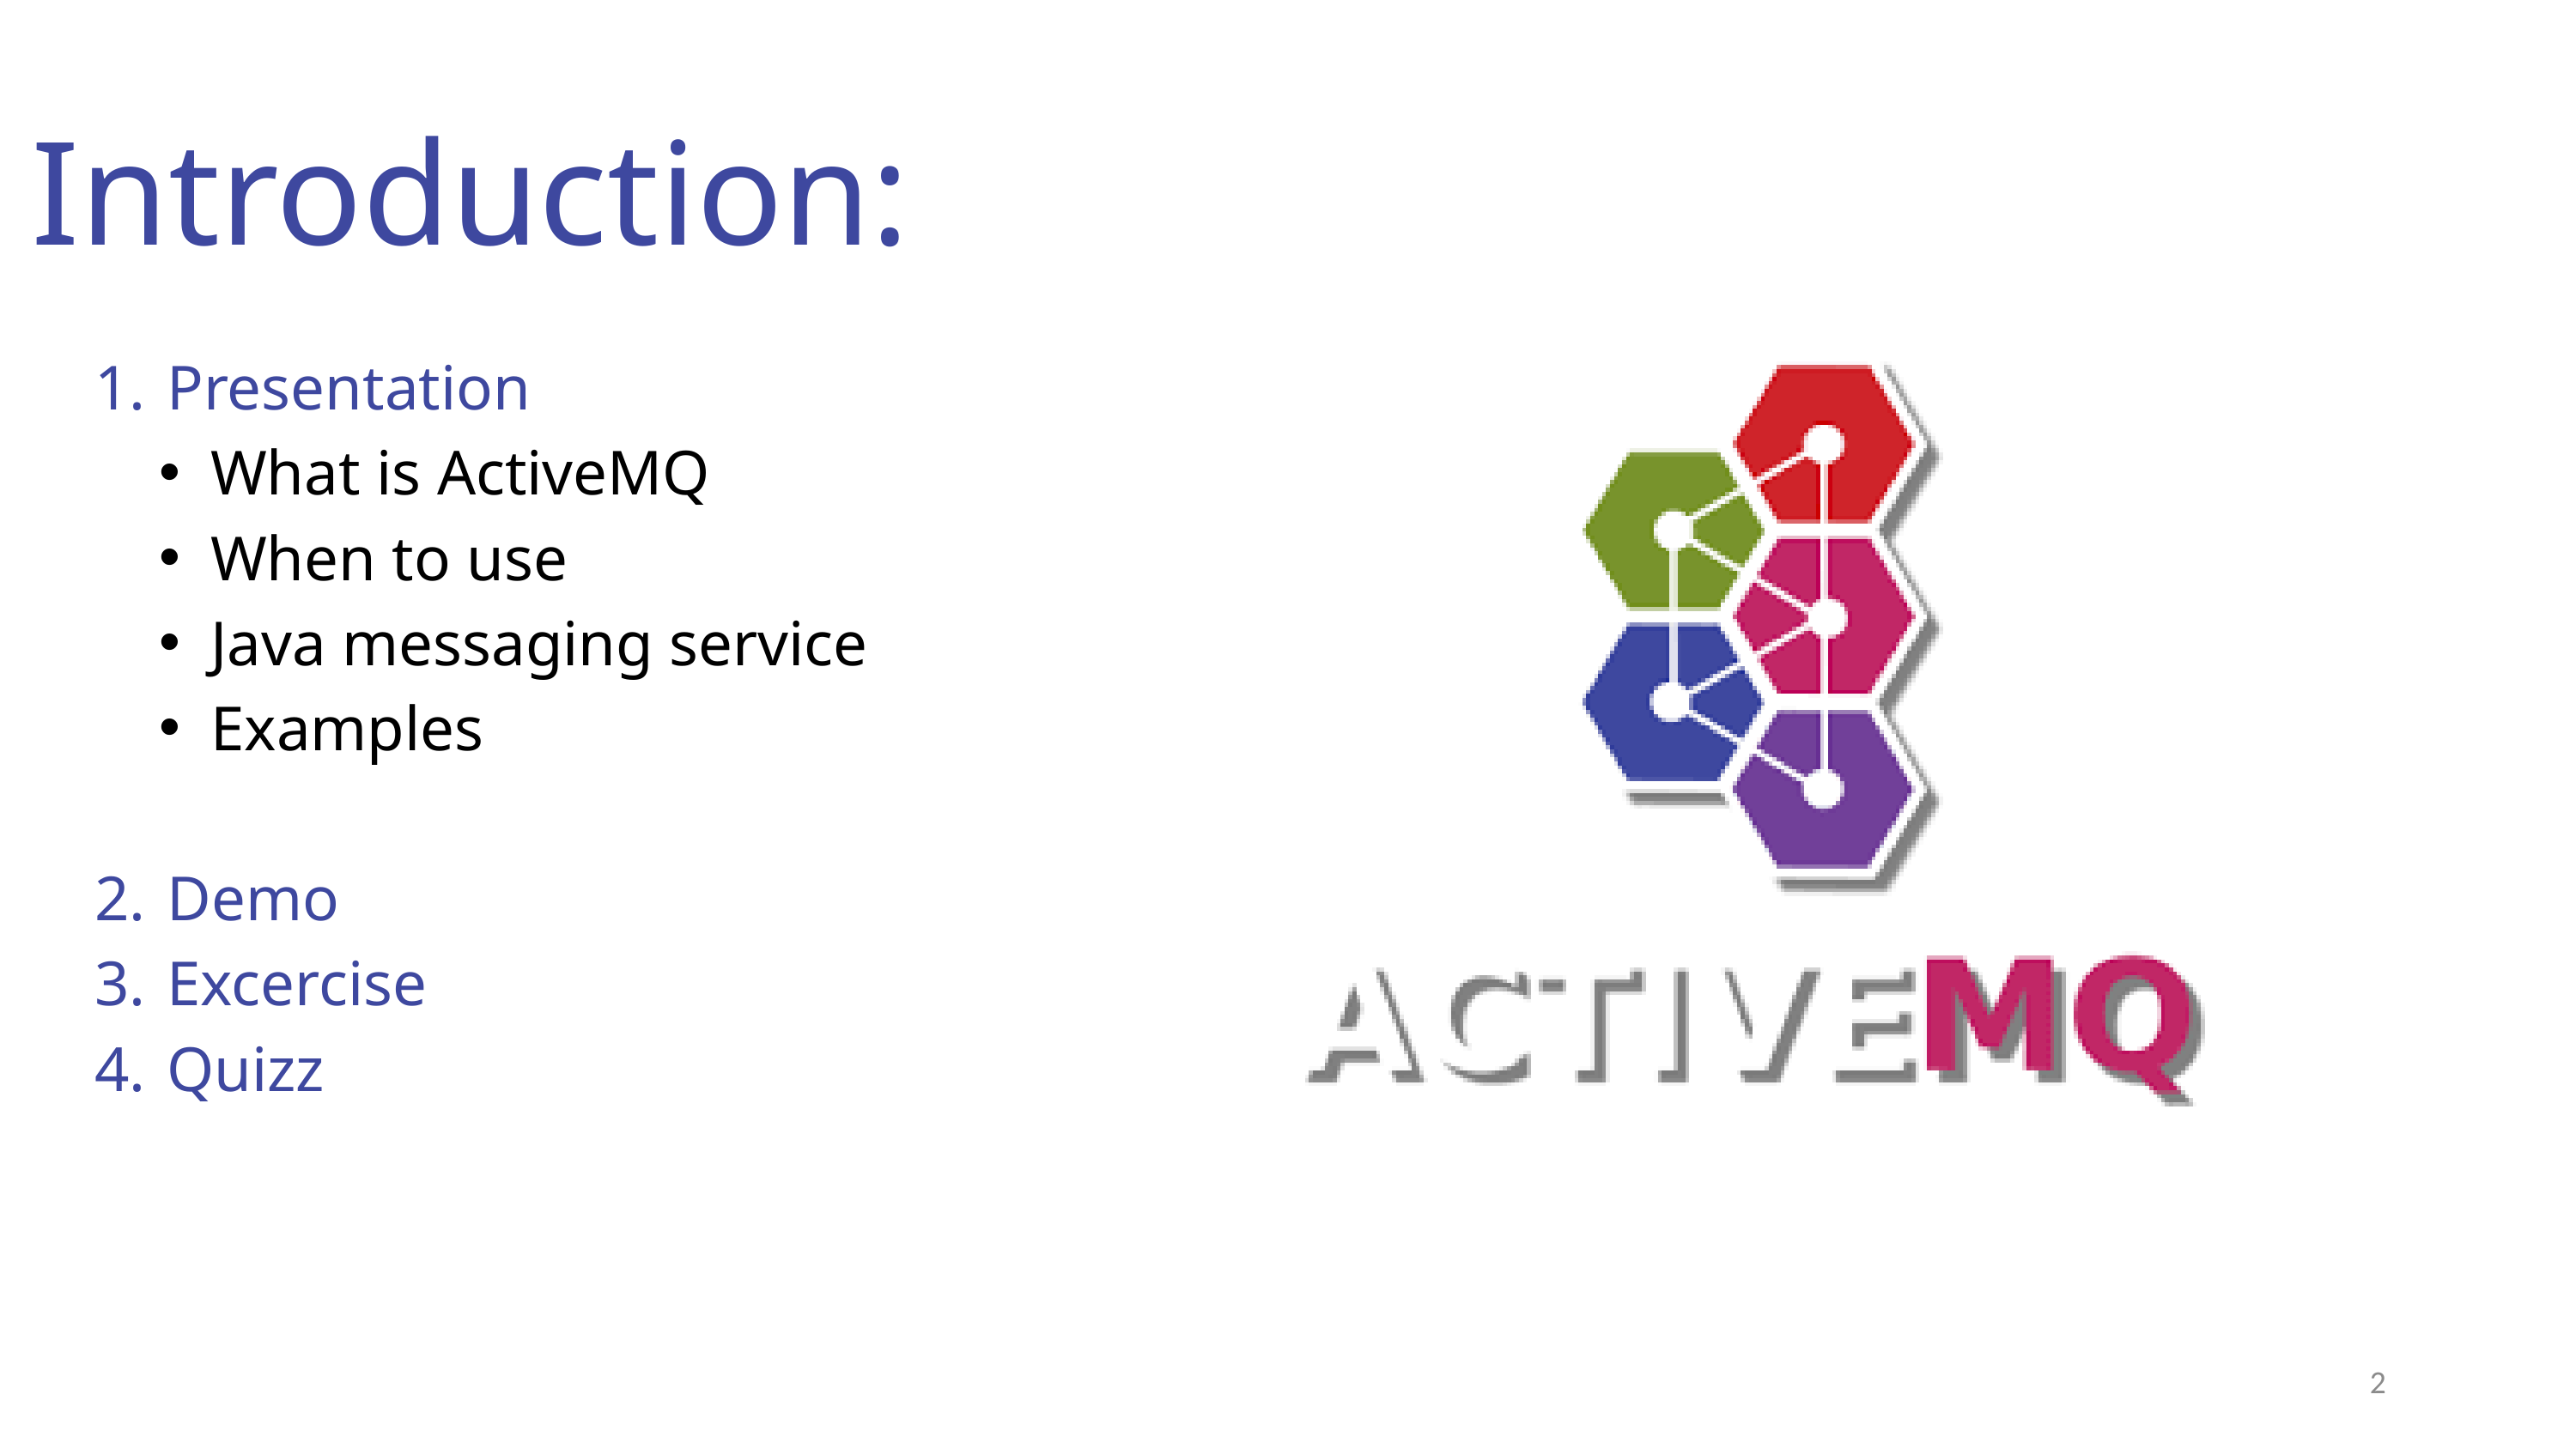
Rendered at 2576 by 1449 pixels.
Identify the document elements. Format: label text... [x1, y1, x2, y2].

picture [1234, 302, 2217, 1106]
text_box Presentation What is ActiveMQ When to use Java messaging service Examples Demo Excercise Quizz [42, 336, 1234, 1104]
slide_number 2 [1819, 1343, 2399, 1420]
text_box Introduction: [0, 73, 1405, 274]
